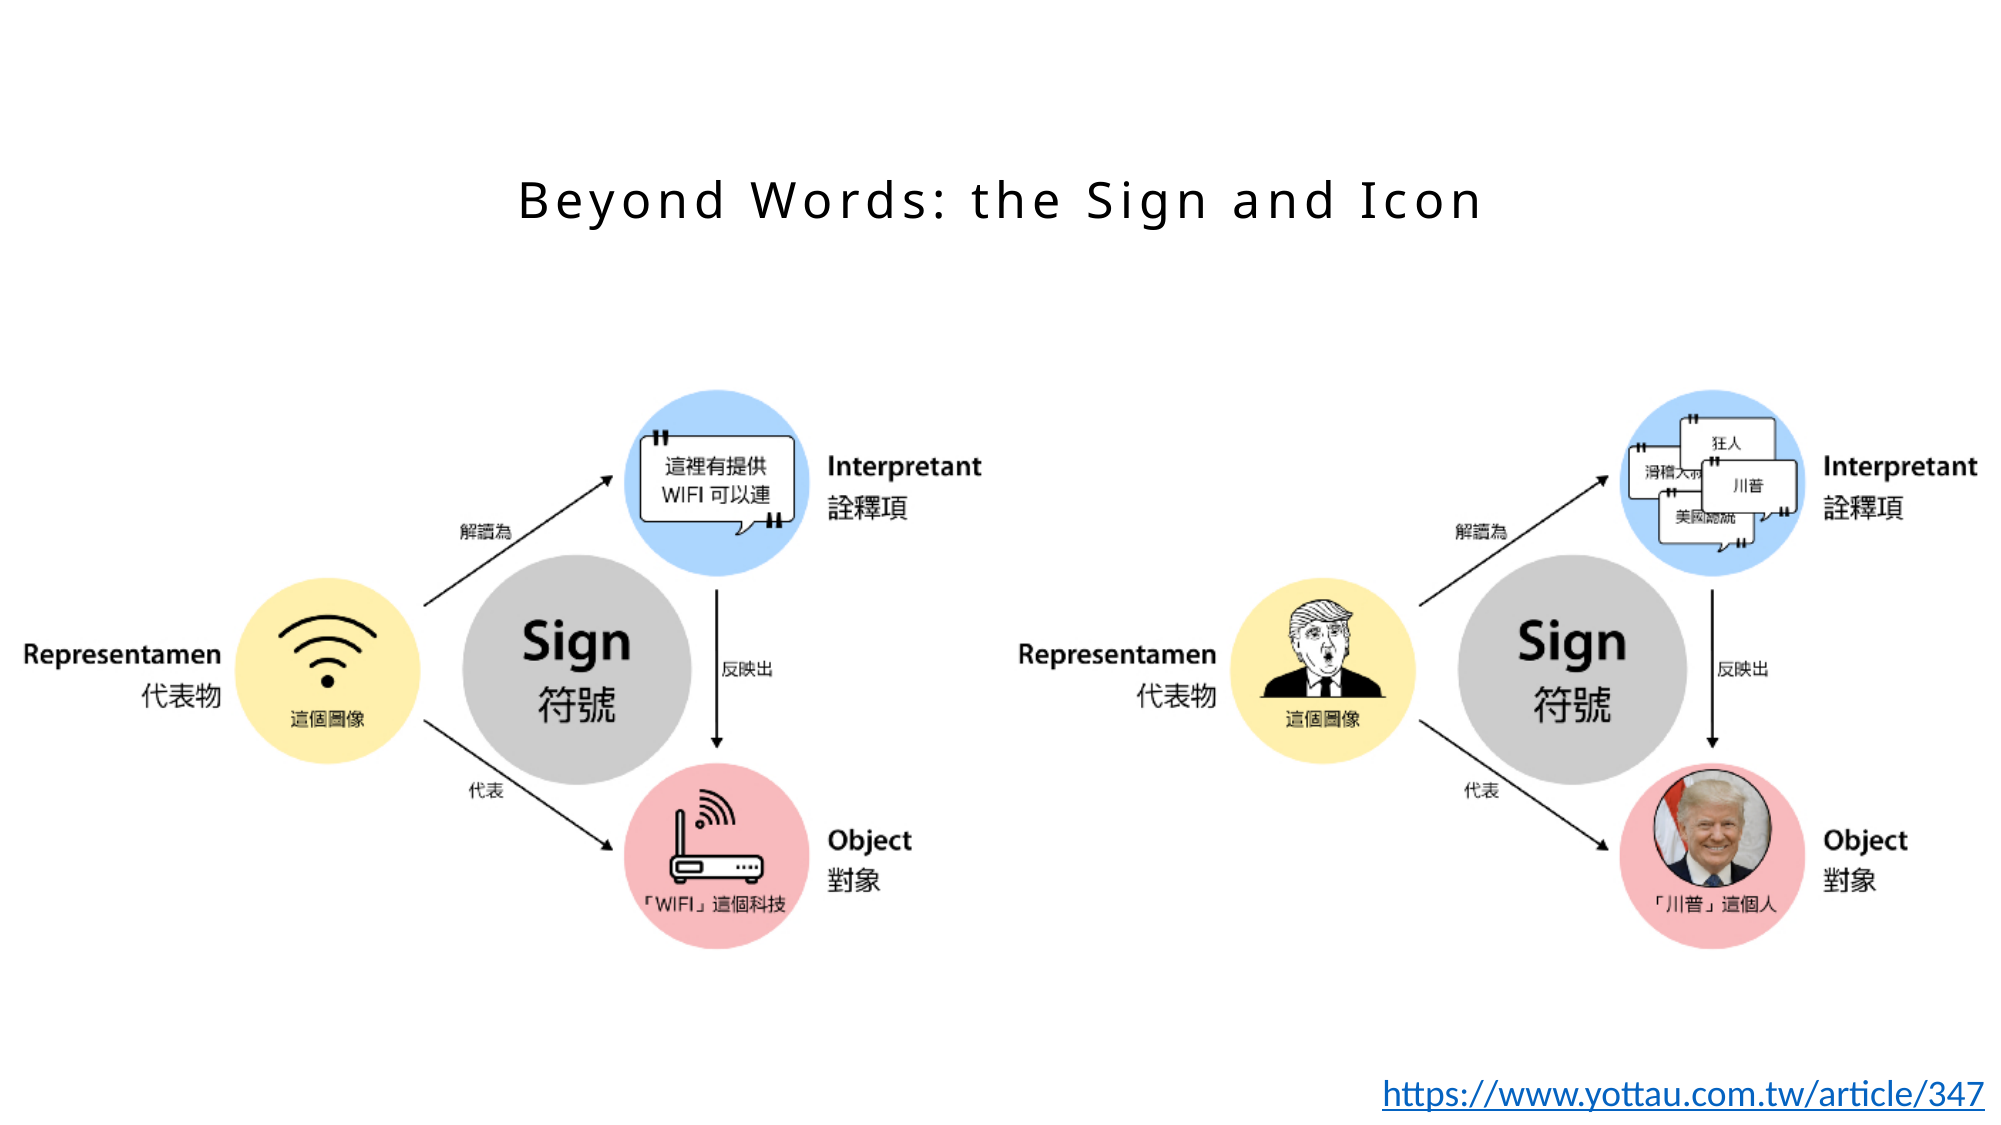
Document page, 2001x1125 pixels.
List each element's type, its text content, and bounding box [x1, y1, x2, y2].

text_box Beyond Words: the Sign and Icon [278, 160, 1722, 236]
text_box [4, 387, 1996, 952]
text_box https://www.yottau.com.tw/article/347 [1000, 1061, 2000, 1125]
